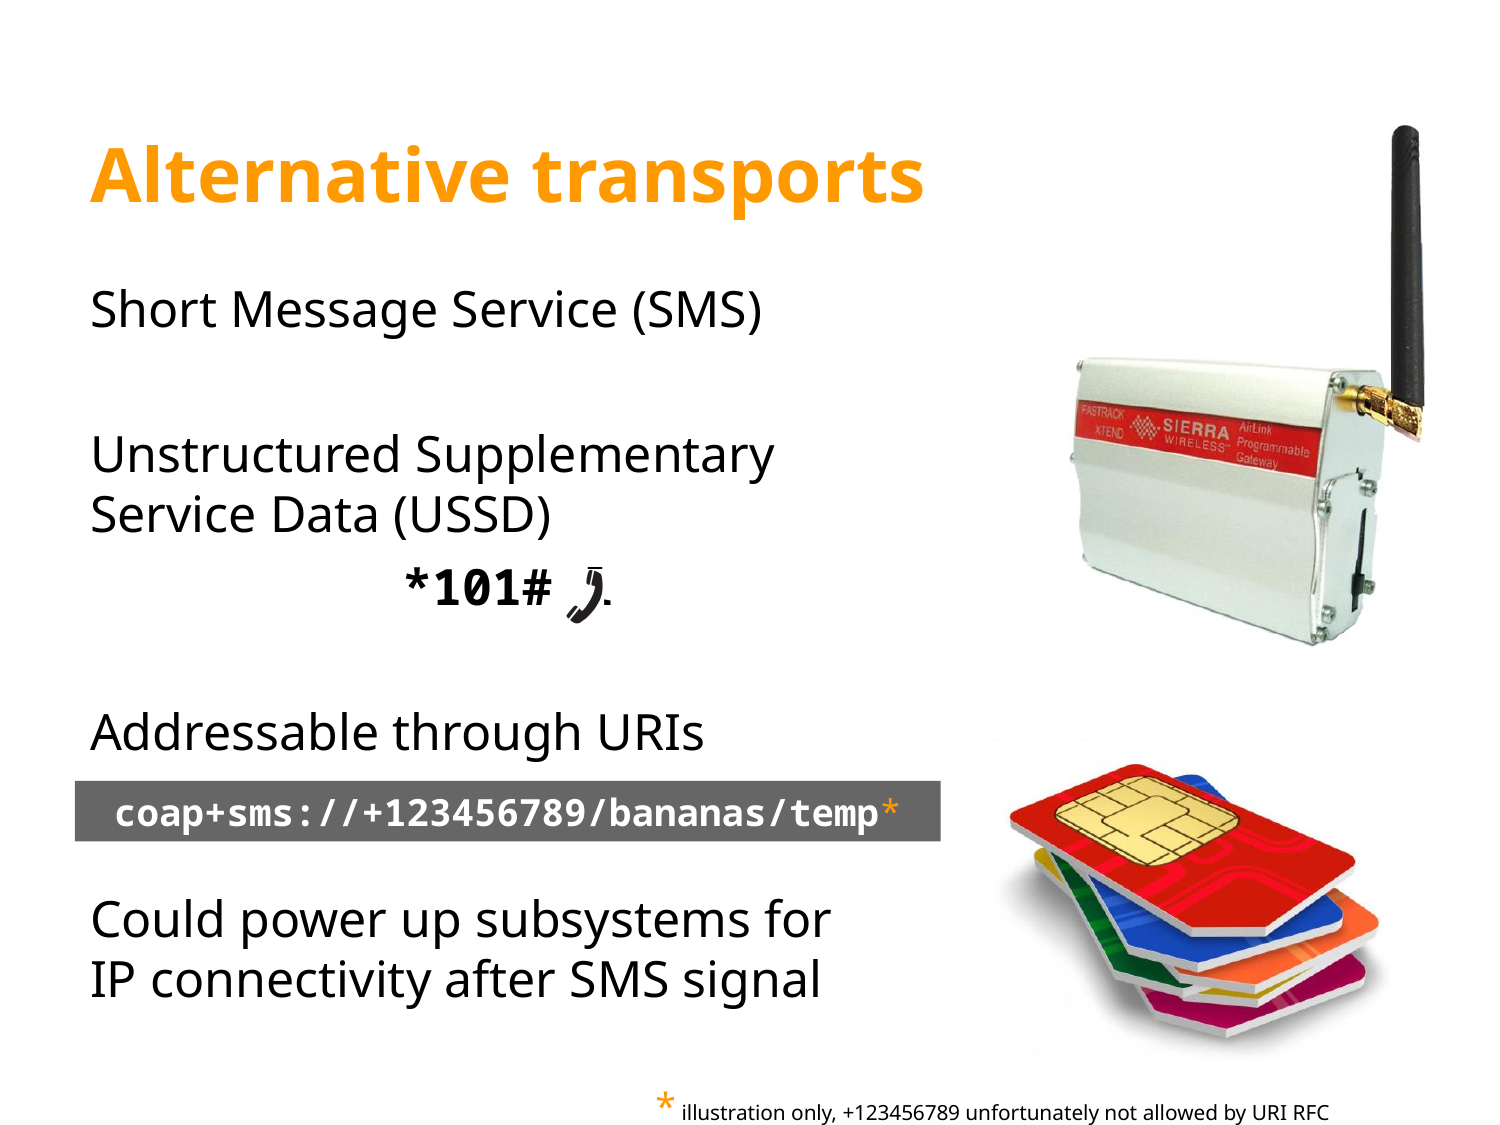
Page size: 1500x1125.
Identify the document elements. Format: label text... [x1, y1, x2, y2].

picture [1069, 125, 1426, 647]
title Alternative transports [75, 45, 1425, 233]
text_box * illustration only, +123456789 unfortunately not allowed by URI RFC [640, 1068, 1500, 1125]
picture [564, 568, 605, 624]
list Short Message Service (SMS) Unstructured Supplementary Service Data (USSD) *101# l Addressable through URIs Could power up subsystems for IP connectivity after SMS signal [75, 262, 941, 780]
picture [991, 738, 1397, 1061]
list Short Message Service (SMS) Unstructured Supplementary Service Data (USSD) *101# l Addressable through URIs Could power up subsystems for IP connectivity after SMS signal [75, 842, 941, 1078]
text_box coap+sms://+123456789/bananas/temp* [74, 780, 941, 842]
